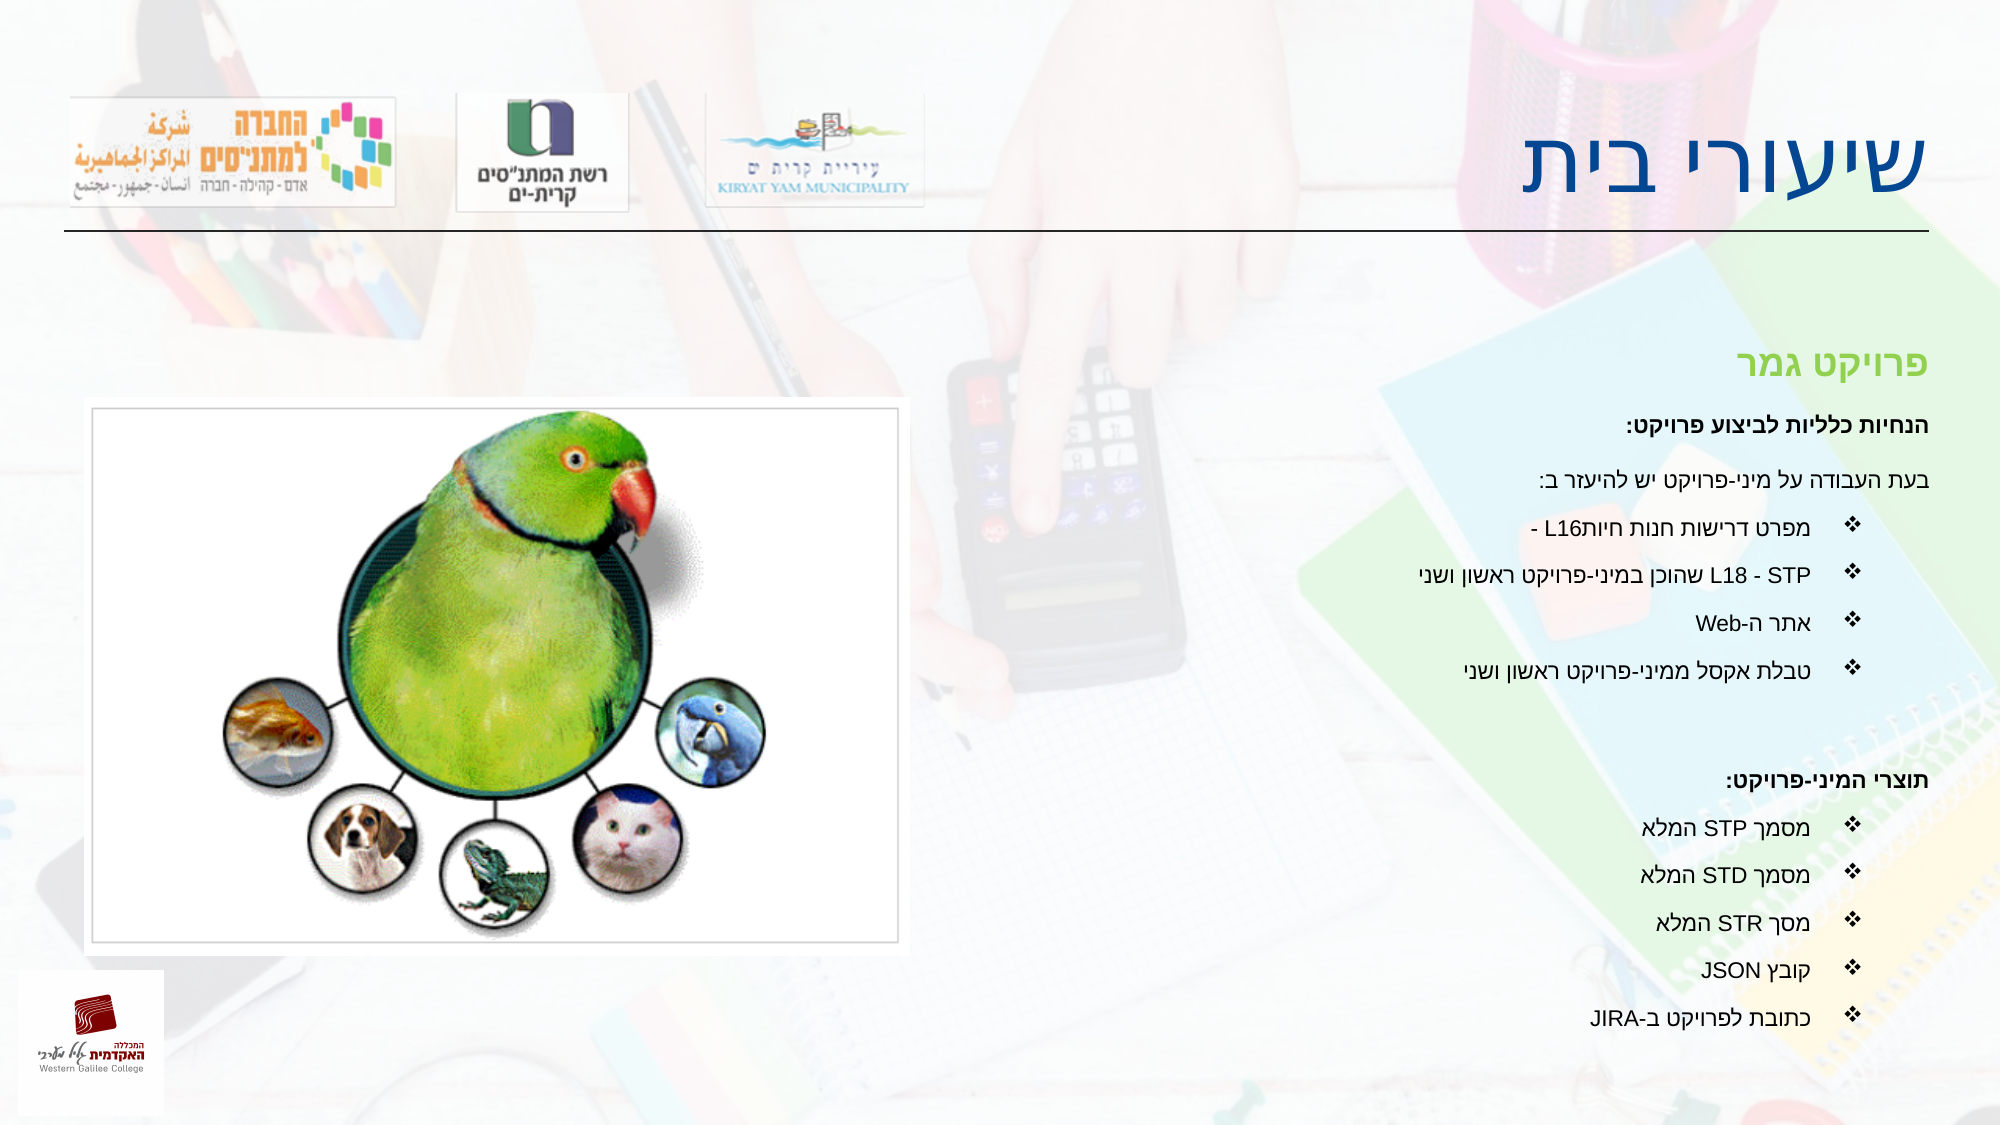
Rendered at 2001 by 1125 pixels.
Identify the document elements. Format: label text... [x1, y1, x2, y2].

title שיעורי בית [64, 55, 1930, 221]
picture [70, 93, 925, 213]
picture [84, 397, 910, 956]
list פרויקט גמר הנחיות כלליות לביצוע פרויקט: בעת העבודה על מיני-פרויקט יש להיעזר ב: מפרט דרישות חנות חיותL16 - L18 - STP שהוכן במיני-פרויקט ראשון ושני אתר ה-Web טבלת אקסל ממיני-פרויקט ראשון ושני תוצרי המיני-פרויקט: מסמך STP המלא מסמך STD המלא מסך STR המלא קובץ JSON כתובת לפרויקט ב-JIRA [979, 309, 1930, 1043]
picture [18, 970, 164, 1116]
